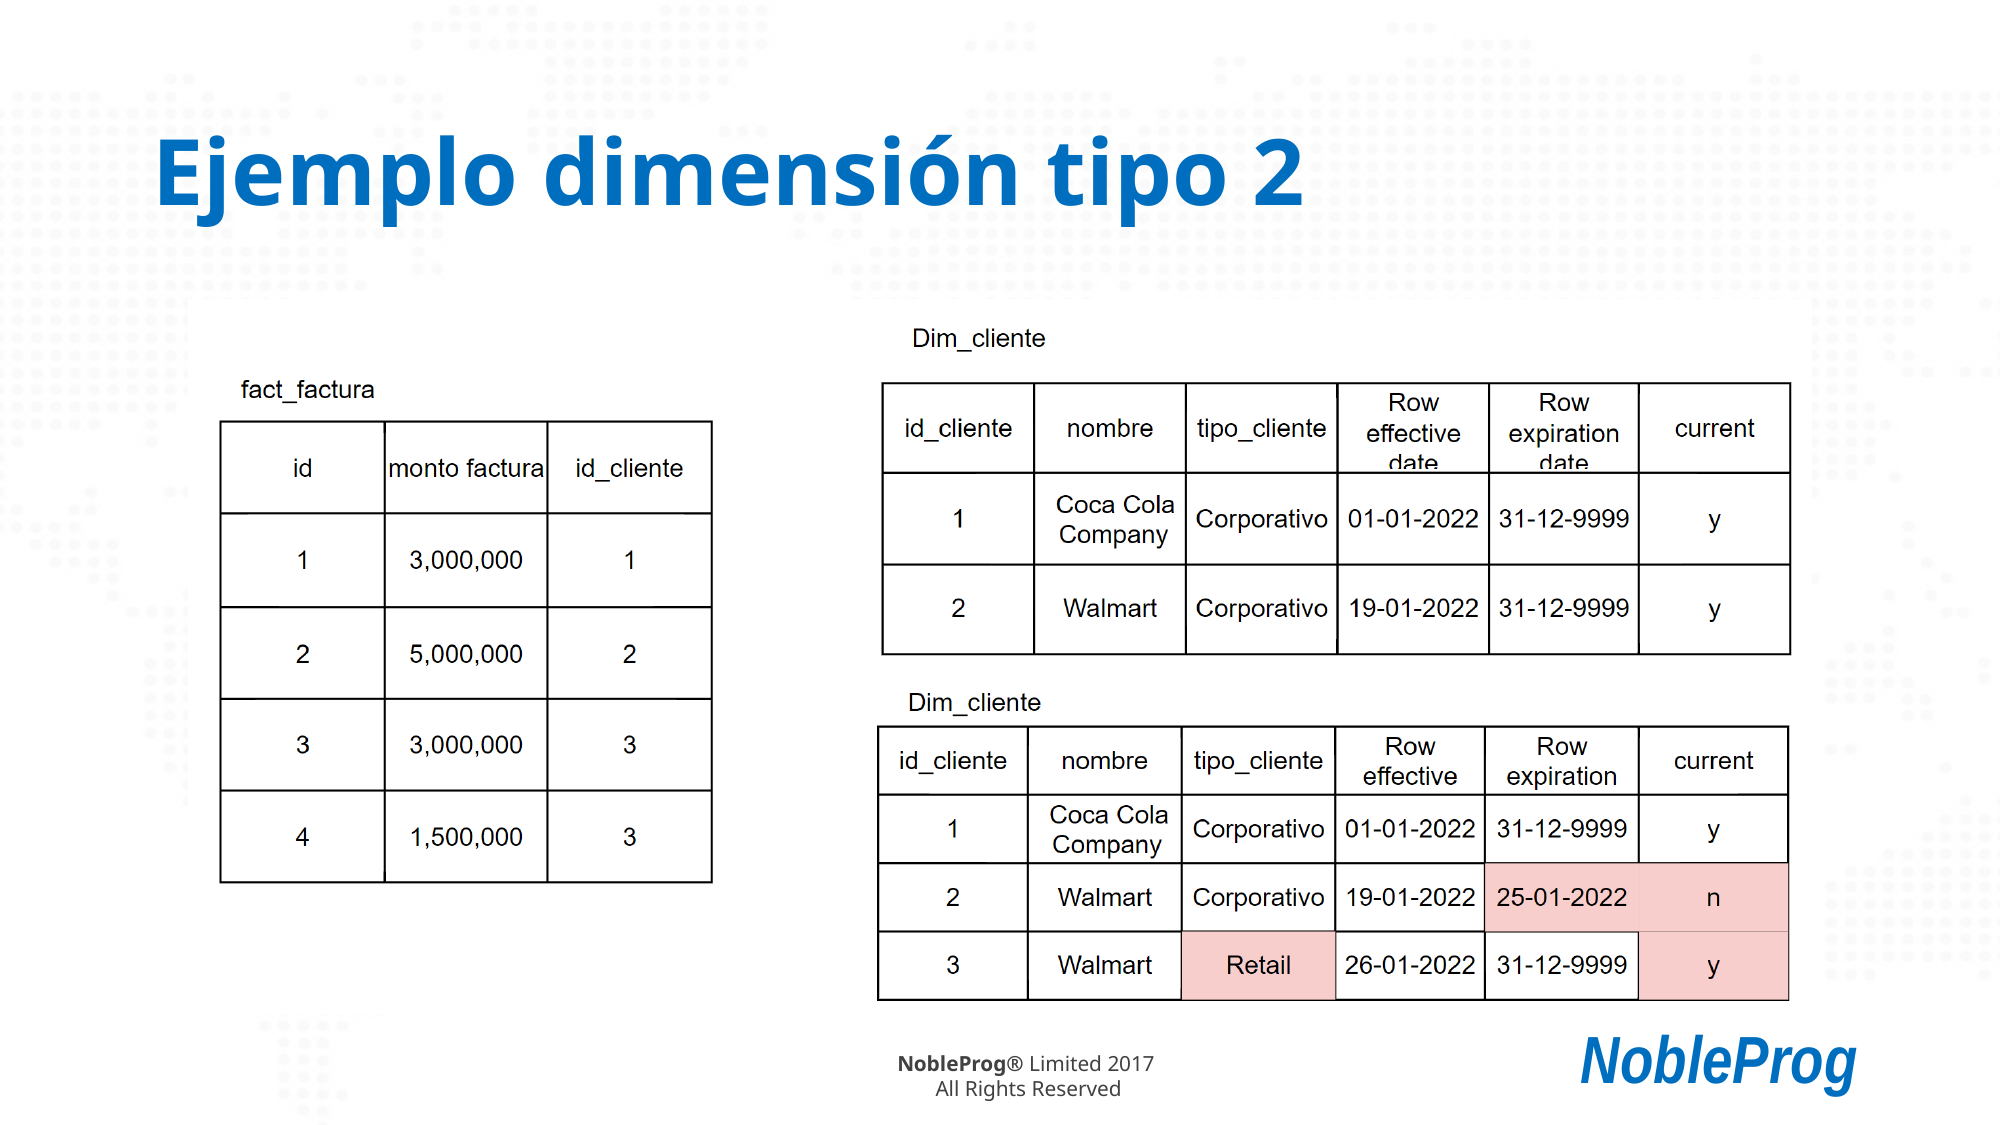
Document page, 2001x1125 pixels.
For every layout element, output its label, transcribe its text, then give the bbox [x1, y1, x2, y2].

picture [188, 299, 1812, 1014]
title Ejemplo dimensión tipo 2 [137, 59, 1863, 278]
